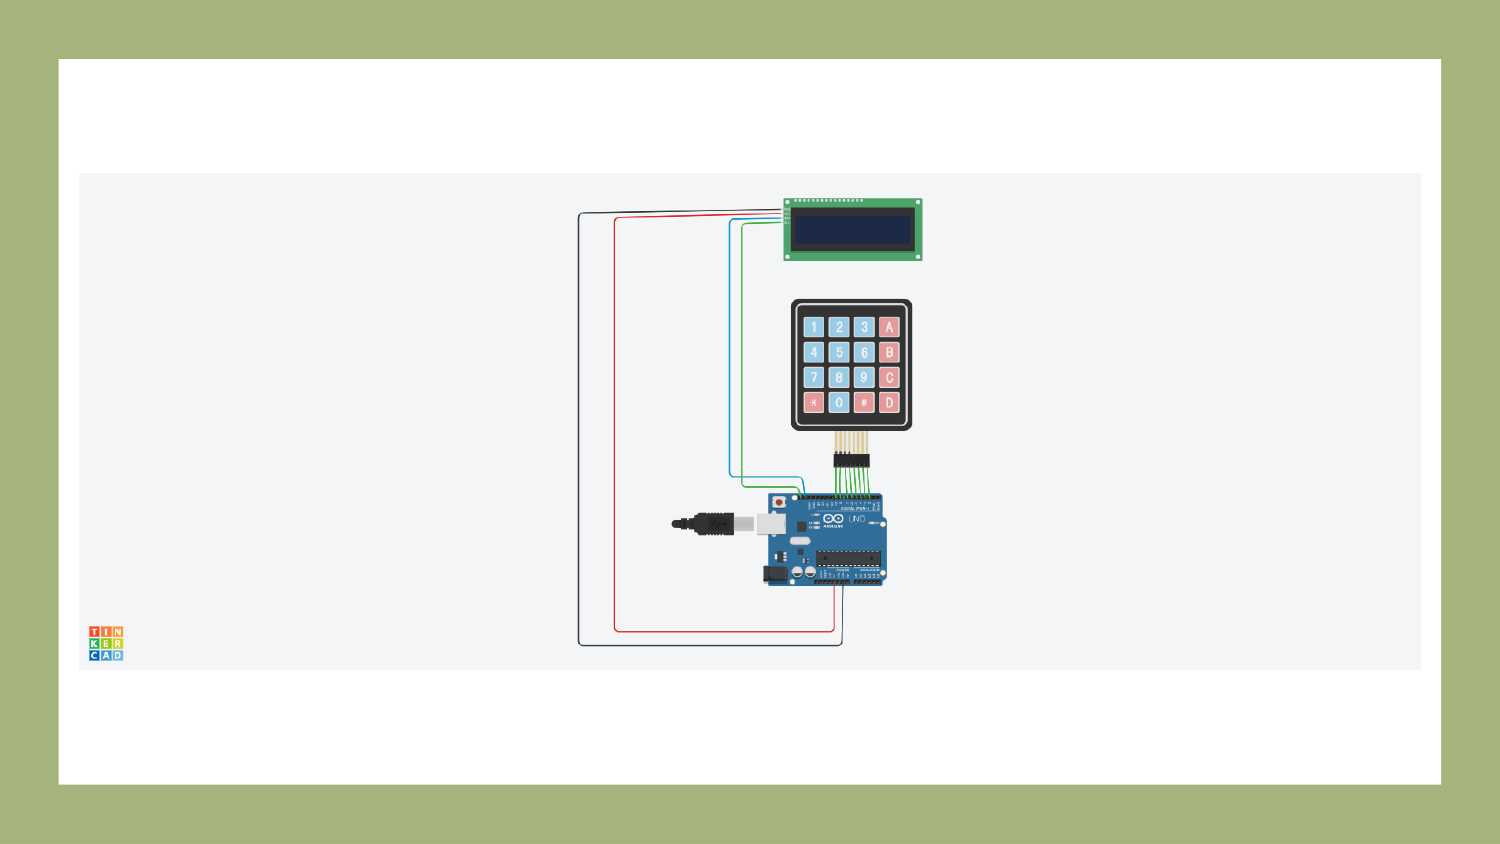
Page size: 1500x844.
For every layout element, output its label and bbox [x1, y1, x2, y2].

text_box [58, 58, 1442, 786]
picture [79, 173, 1421, 671]
text_box [0, 0, 1500, 844]
